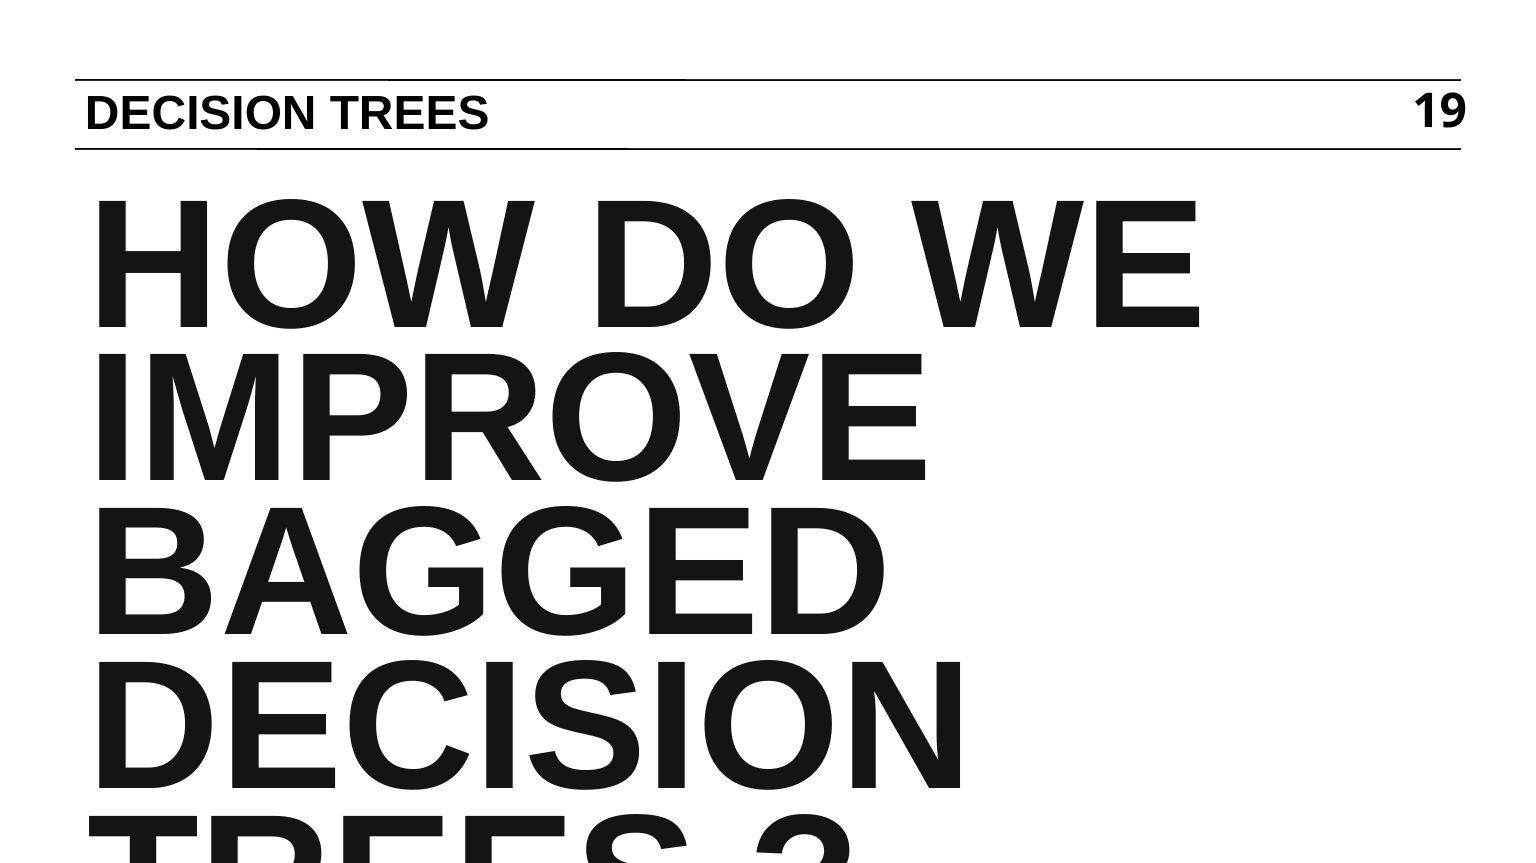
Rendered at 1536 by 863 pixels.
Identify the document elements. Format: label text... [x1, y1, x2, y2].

slide_number 19 [1410, 83, 1470, 142]
title DECISION TREES [76, 82, 1369, 197]
text_box HOW DO WE IMPROVE BAGGED DECISION TREES ? [76, 197, 1460, 837]
